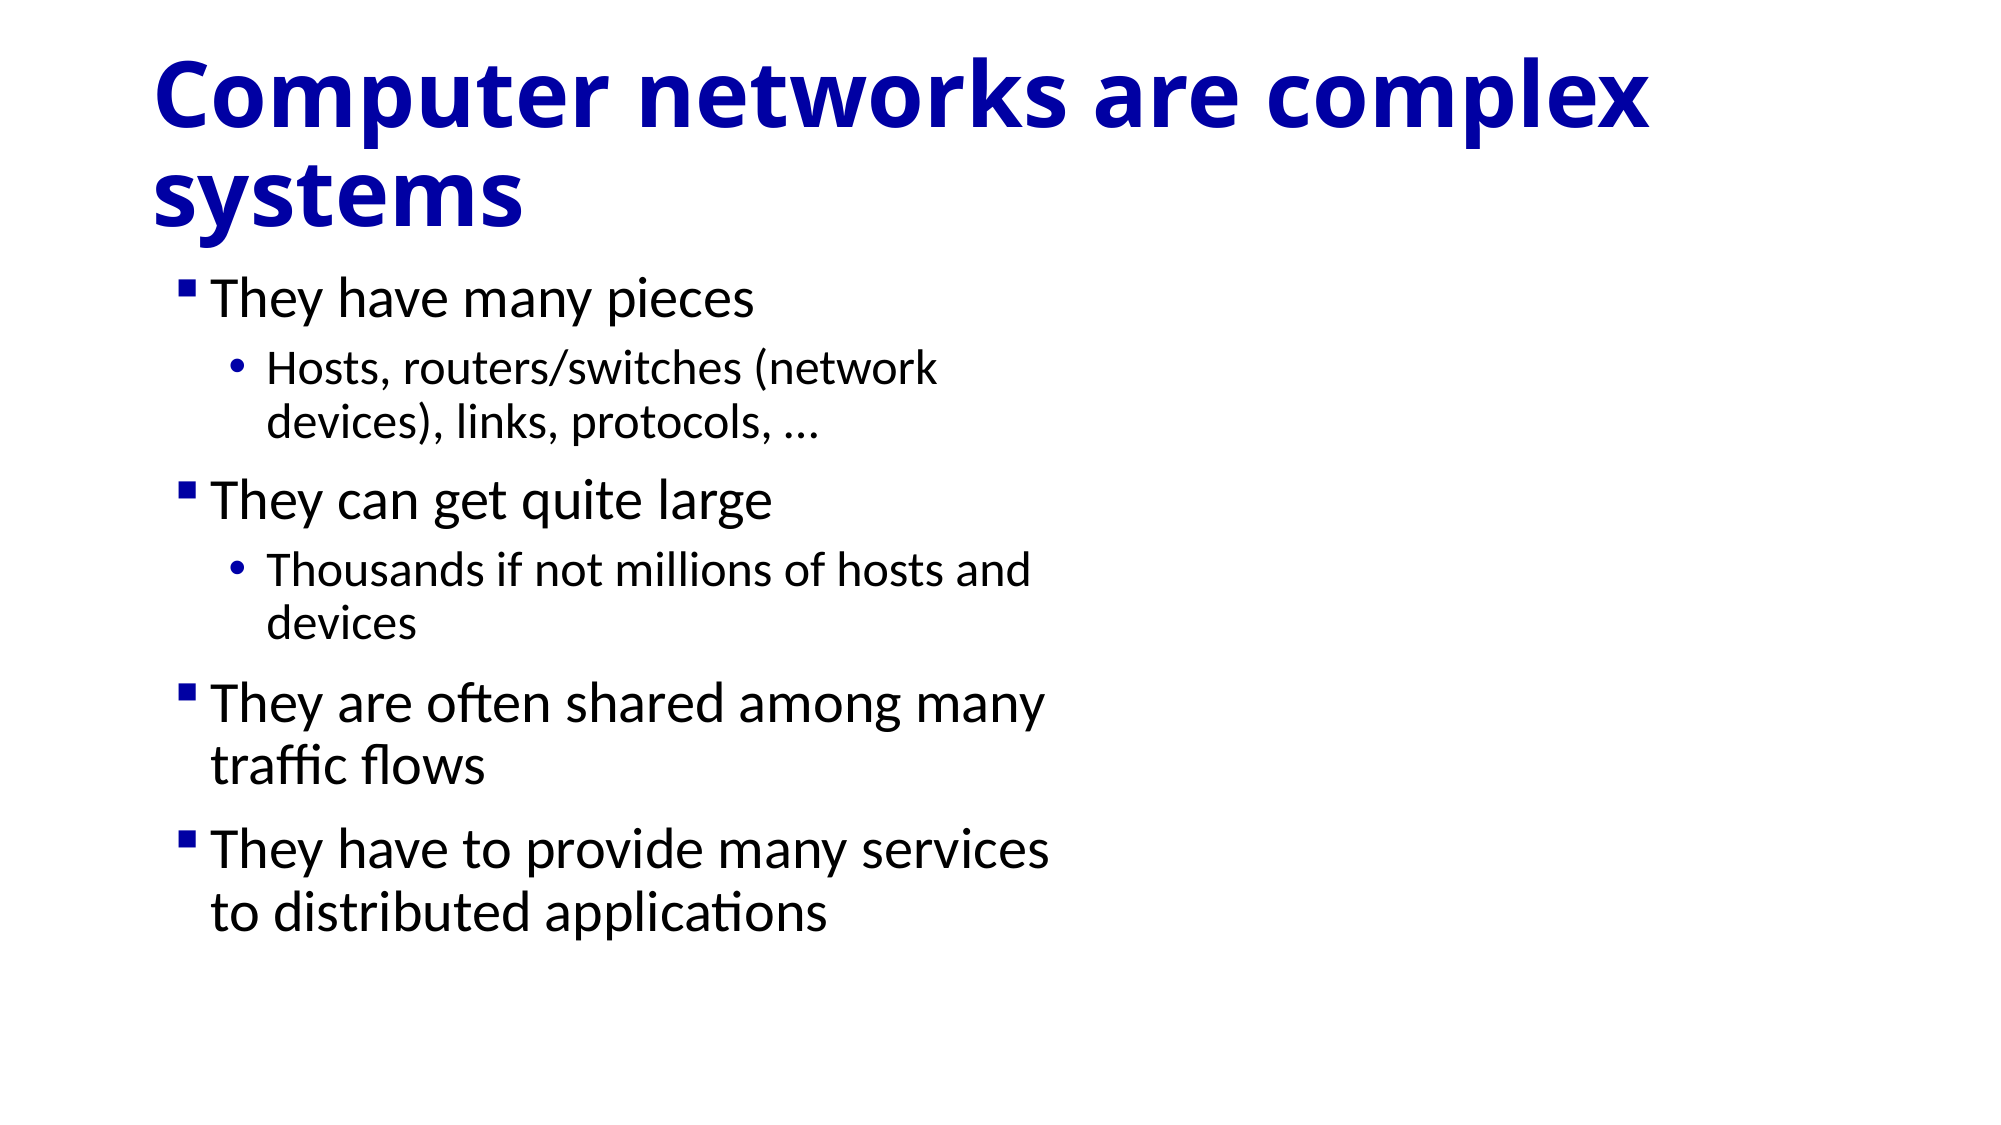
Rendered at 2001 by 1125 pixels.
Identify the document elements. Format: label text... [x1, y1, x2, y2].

title Computer networks are complex systems [137, 74, 1863, 221]
list They have many pieces Hosts, routers/switches (network devices), links, protocols, … They can get quite large Thousands if not millions of hosts and devices They are often shared among many traffic flows They have to provide many services to distributed applications [137, 260, 1125, 1005]
